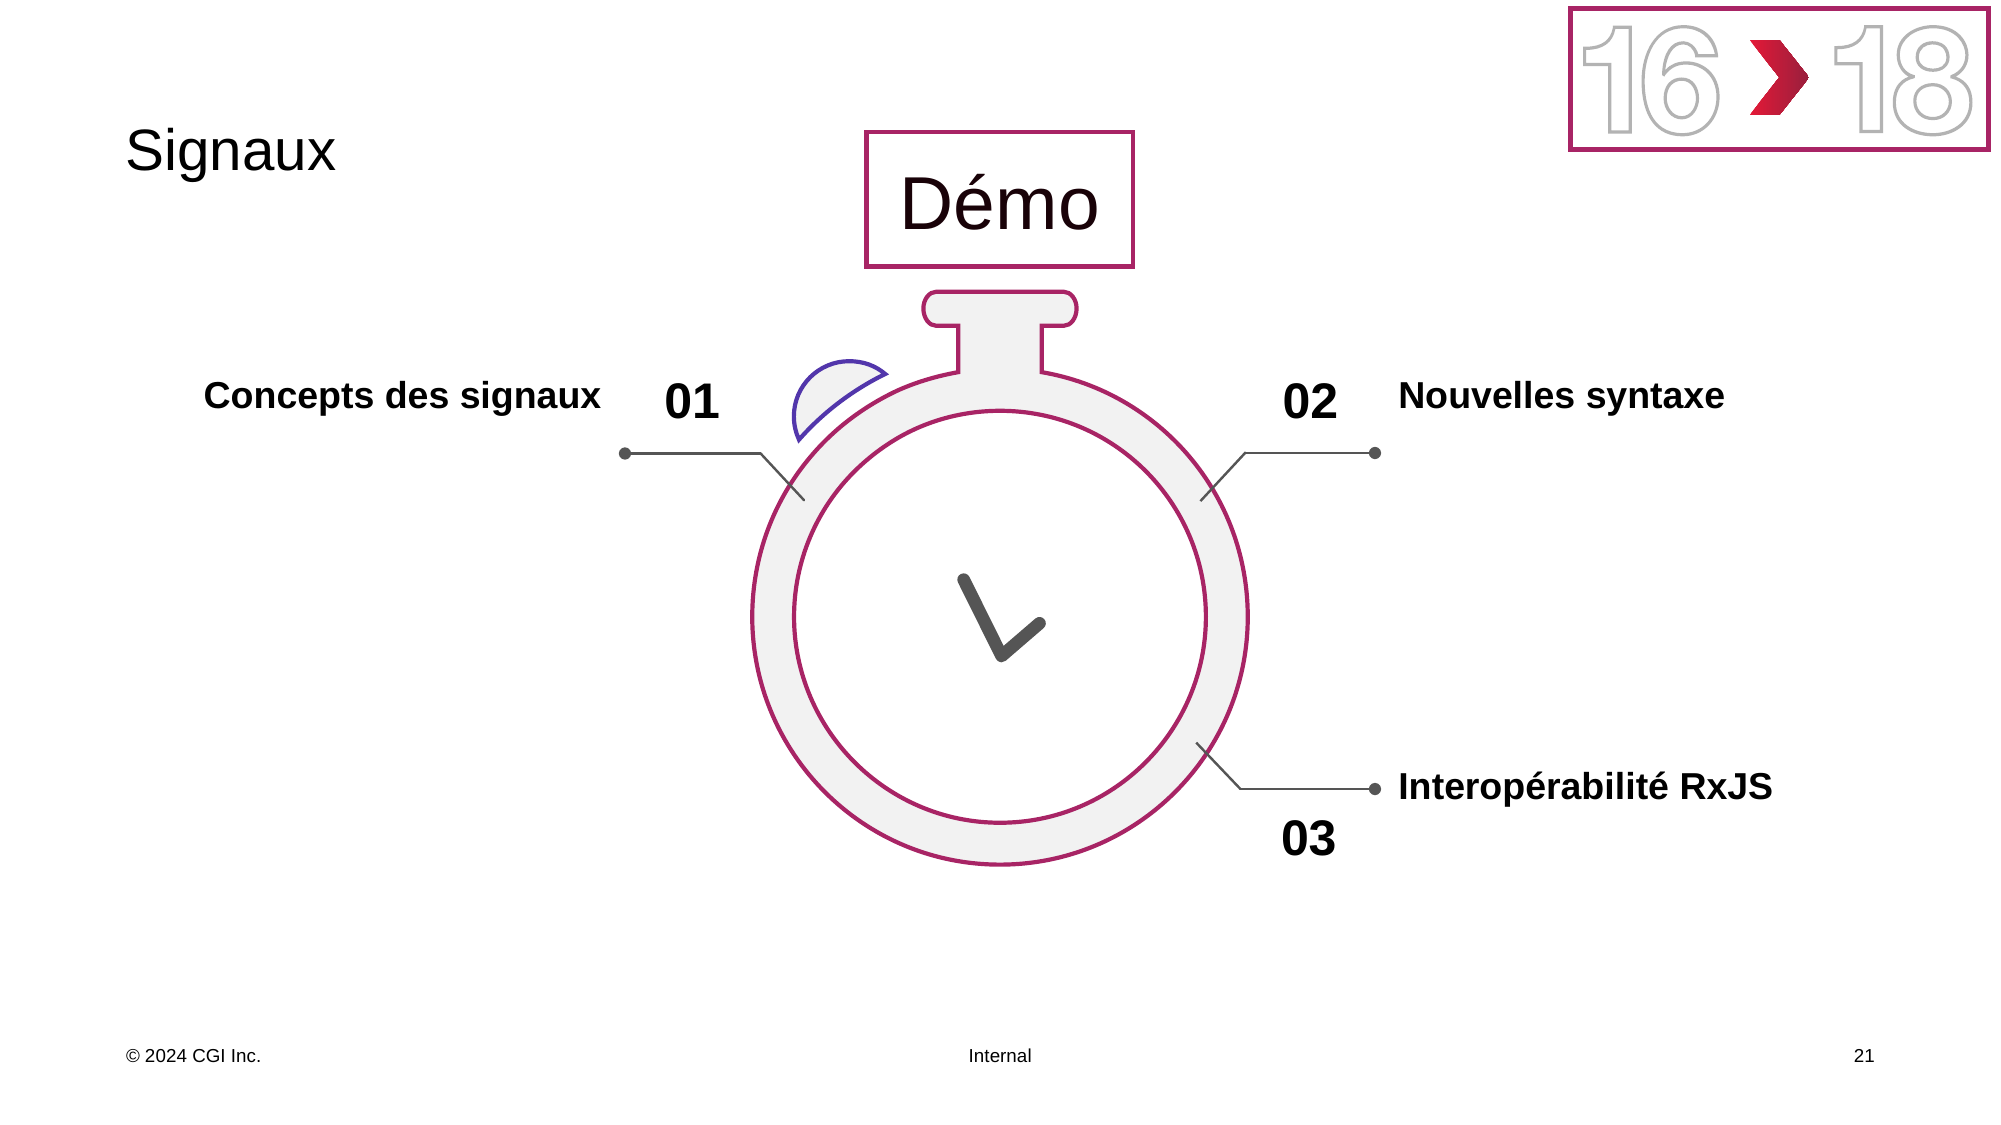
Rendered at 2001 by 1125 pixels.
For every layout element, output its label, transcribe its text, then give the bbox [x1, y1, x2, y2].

text_box [1570, 8, 1989, 150]
text_box [1834, 25, 1884, 134]
text_box Concepts des signaux [125, 370, 602, 579]
text_box [1892, 25, 1973, 137]
text_box [1641, 25, 1720, 137]
text_box [1583, 25, 1632, 134]
text_box Démo [866, 132, 1134, 267]
title Signaux [125, 111, 1875, 200]
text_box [624, 291, 1376, 865]
text_box Interopérabilité RxJS [1398, 762, 1875, 970]
text_box [1747, 37, 1811, 118]
text_box Nouvelles syntaxe [1398, 370, 1875, 579]
